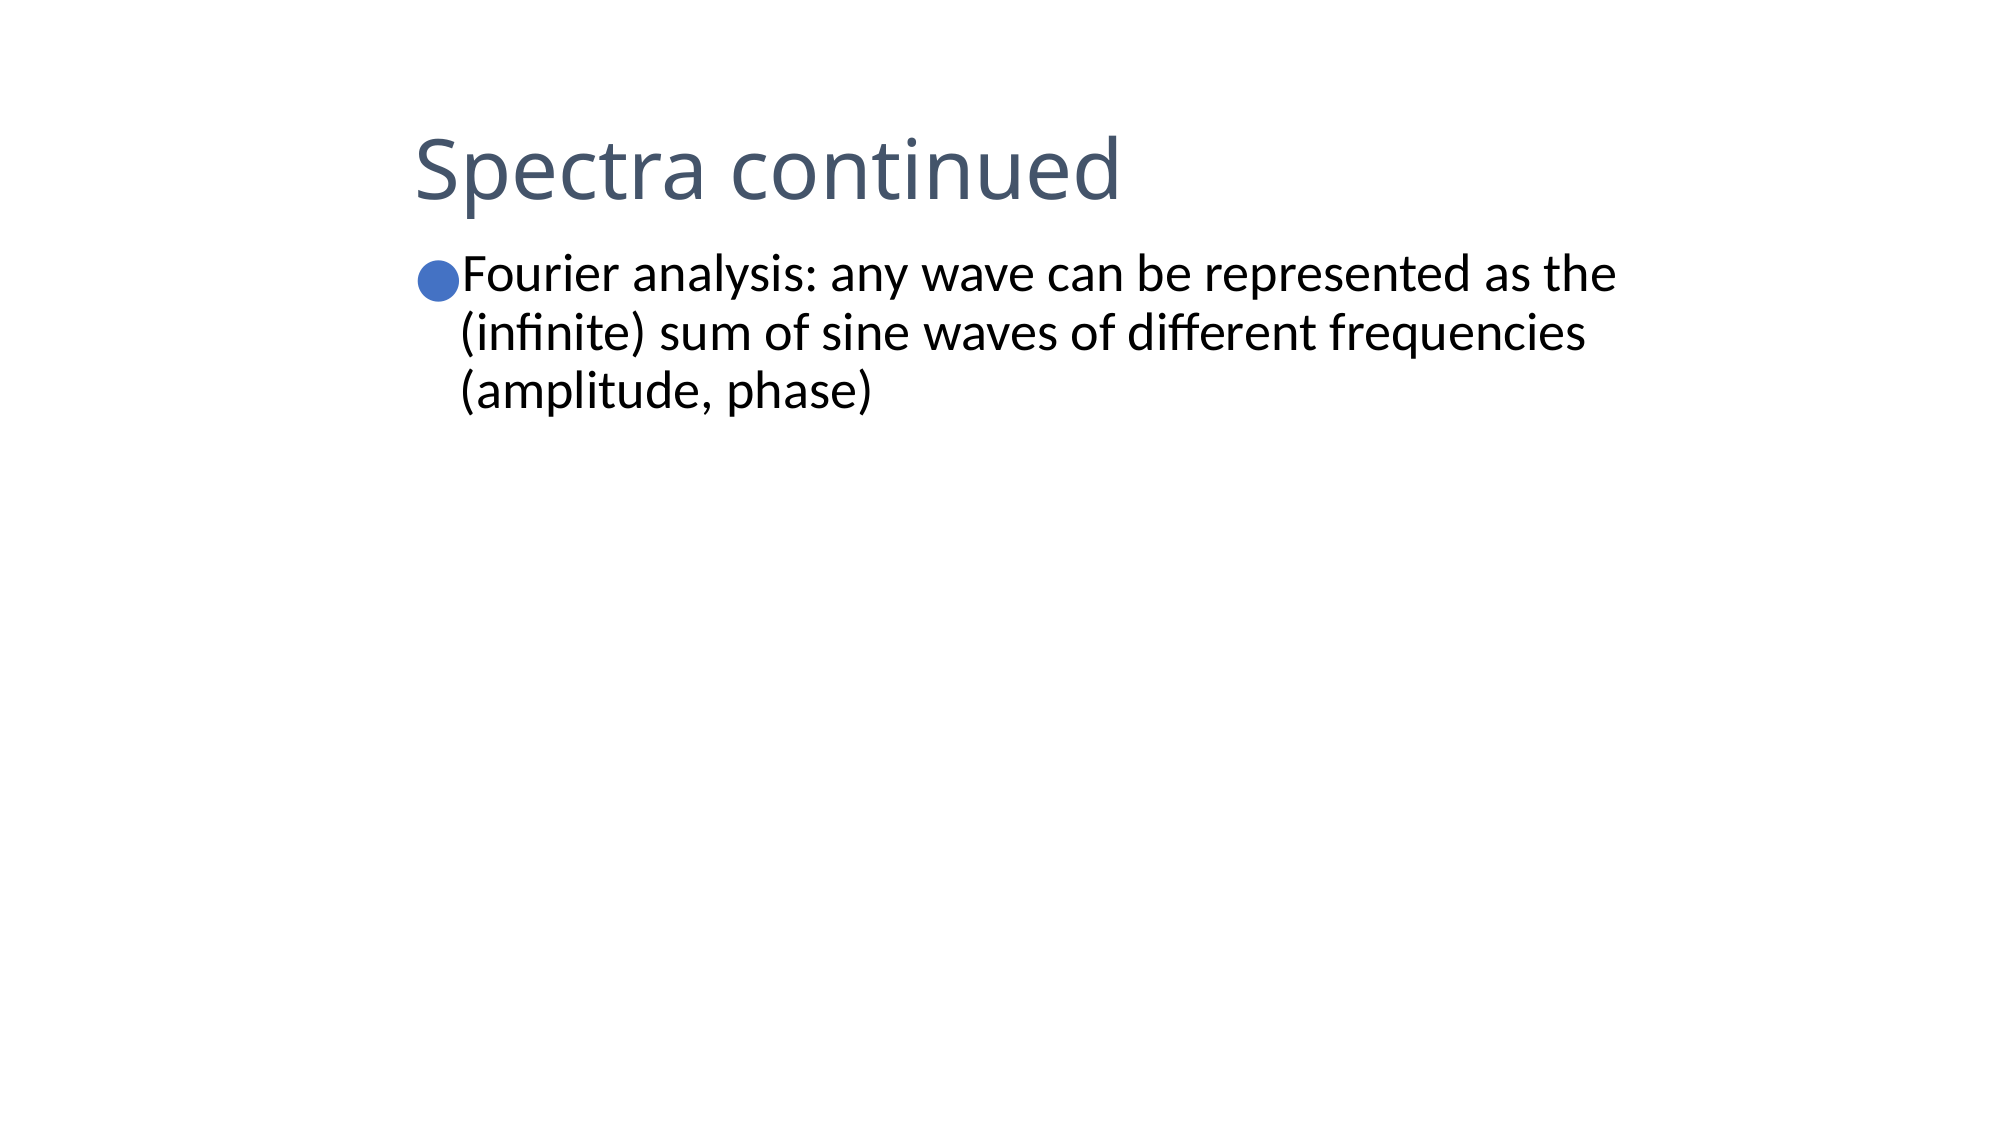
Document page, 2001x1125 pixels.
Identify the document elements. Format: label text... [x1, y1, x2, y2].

title Spectra continued [399, 45, 1675, 233]
list Fourier analysis: any wave can be represented as the (infinite) sum of sine waves of different frequencies (amplitude, phase) [399, 237, 1675, 988]
